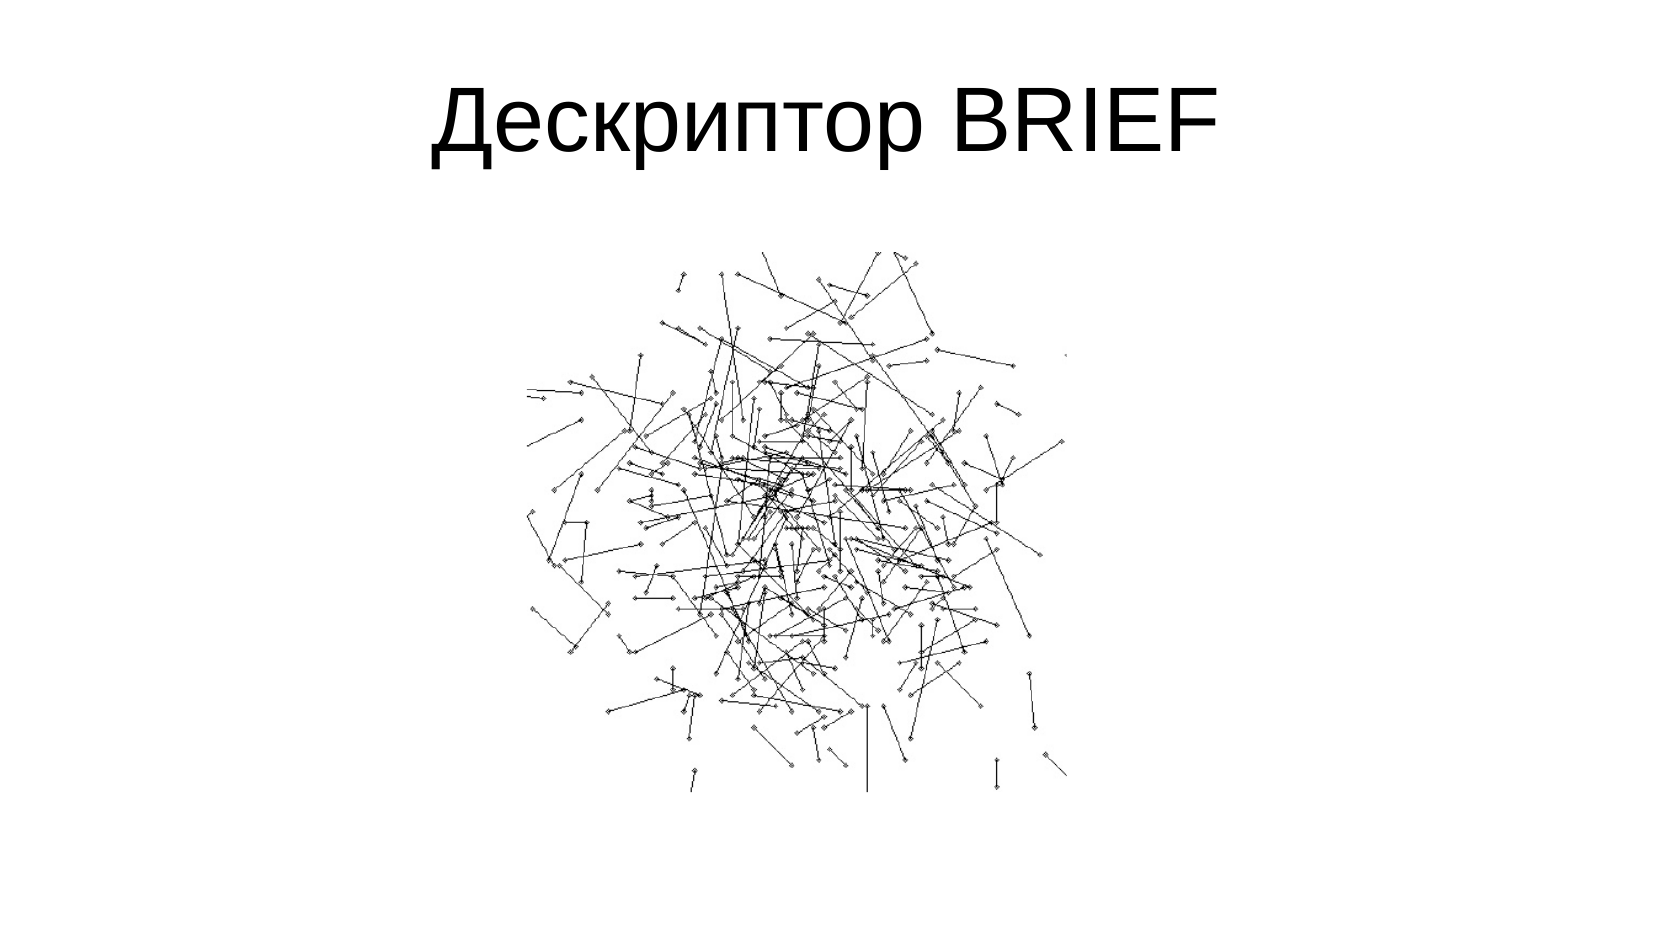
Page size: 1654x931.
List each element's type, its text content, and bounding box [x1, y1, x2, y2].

picture [503, 240, 1075, 804]
text_box Дескриптор BRIEF [82, 37, 1571, 192]
text_box [82, 217, 1571, 757]
